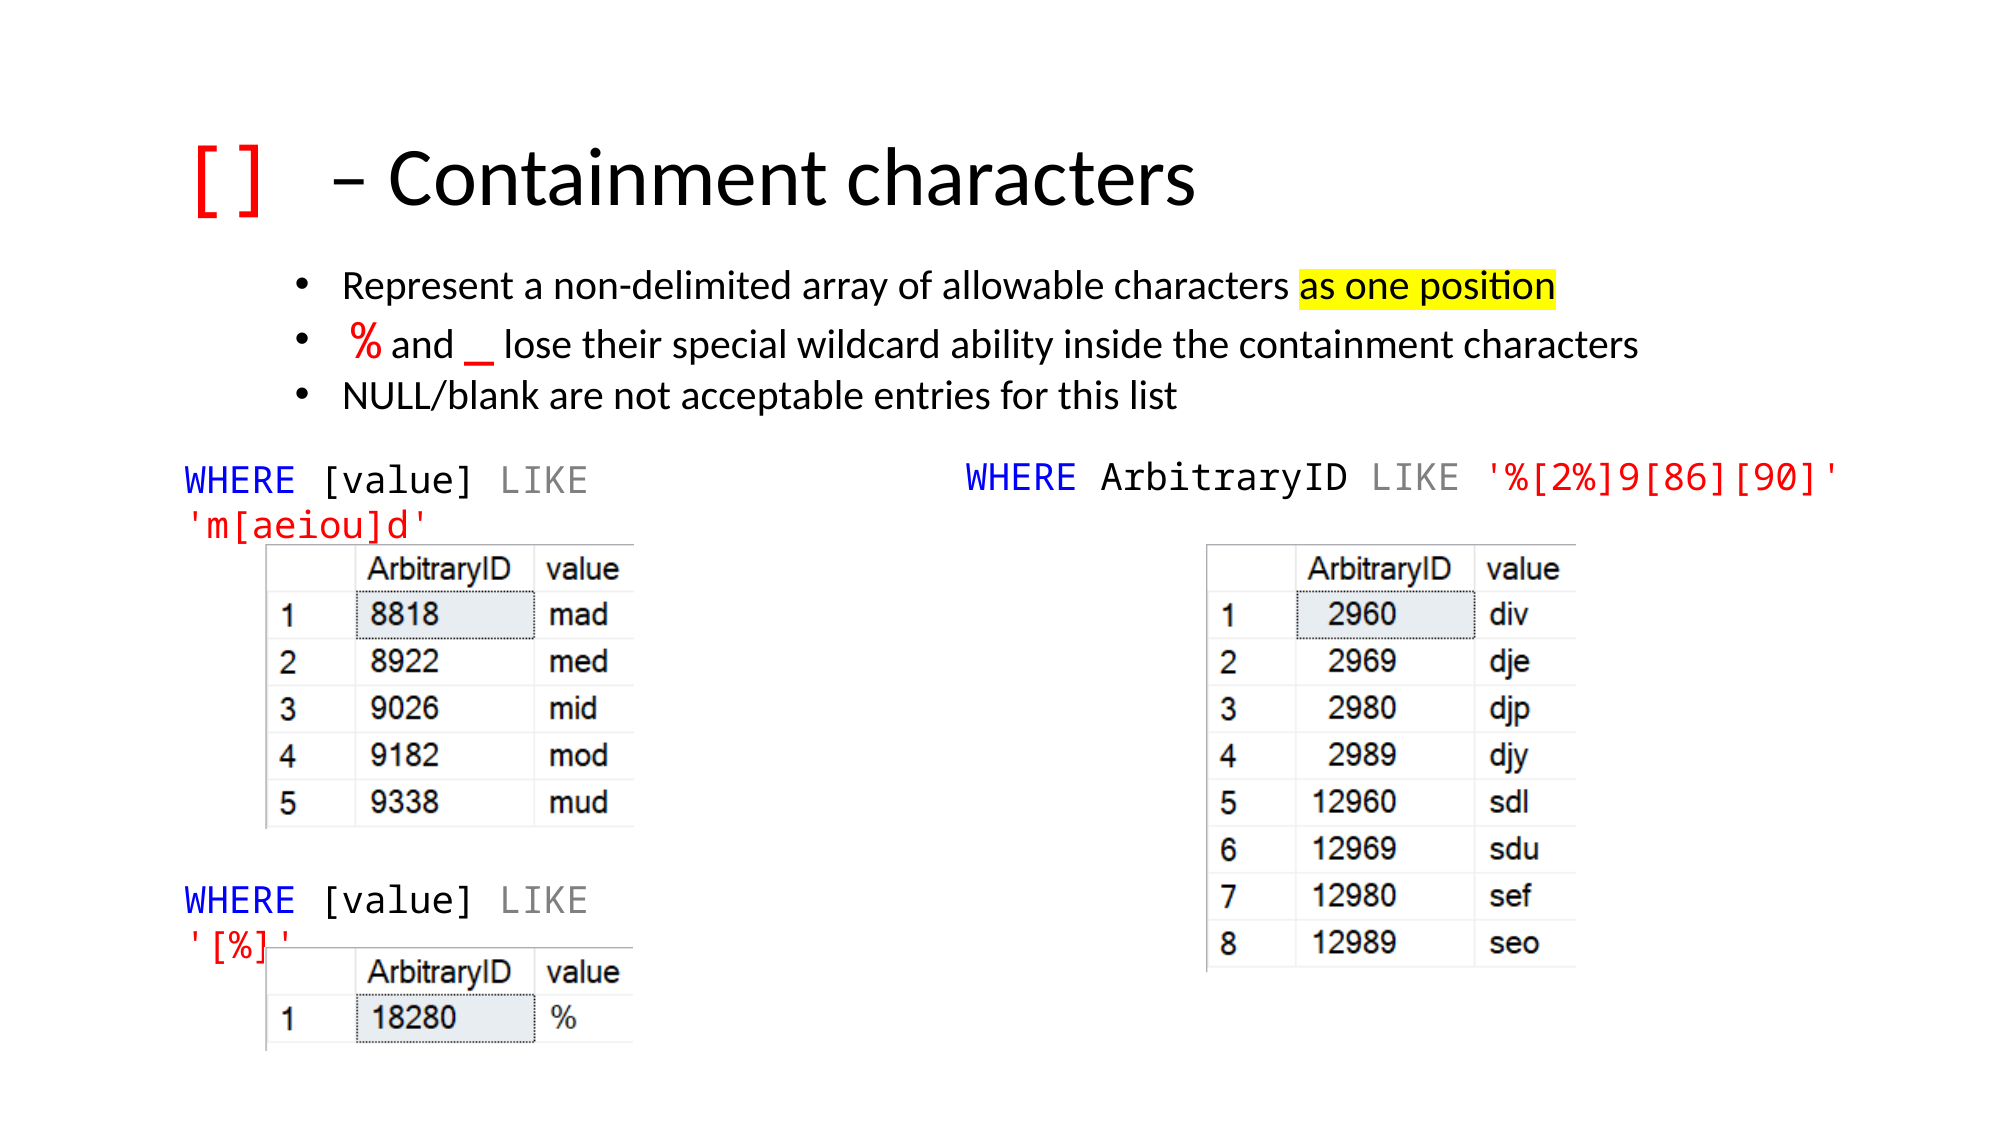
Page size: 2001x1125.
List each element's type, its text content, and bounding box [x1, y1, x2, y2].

text_box WHERE [value] LIKE 'm[aeiou]d' [169, 448, 858, 554]
picture [264, 544, 634, 829]
text_box Represent a non-delimited array of allowable characters as one position % and _ lose their special wildcard ability inside the containment characters NULL/blank are not acceptable entries for this list [280, 250, 1720, 426]
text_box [950, 445, 1867, 974]
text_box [169, 869, 730, 1051]
text_box [] – Containment characters [163, 114, 1703, 230]
